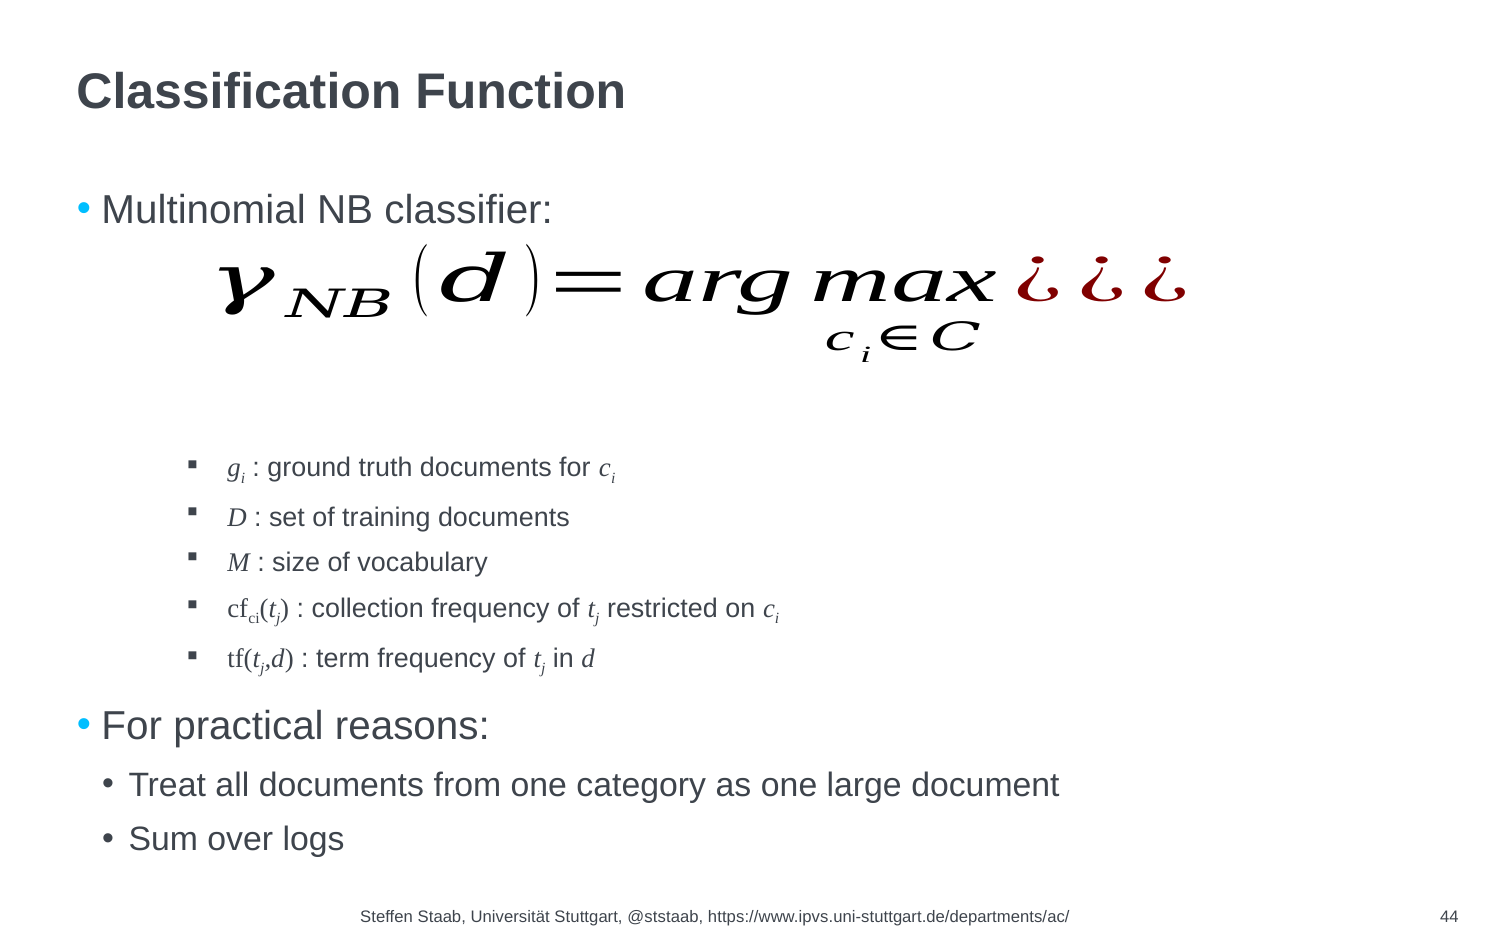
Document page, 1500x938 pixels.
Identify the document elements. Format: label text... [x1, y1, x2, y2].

list Multinomial NB classifier: gi : ground truth documents for ci D : set of training documents M : size of vocabulary cfci(tj) : collection frequency of tj restricted on ci tf(tj,d) : term frequency of tj in d For practical reasons: Treat all documents from one category as one large document Sum over logs [76, 173, 1430, 859]
slide_number 44 [1269, 905, 1459, 926]
title Classification Function [76, 64, 1430, 160]
footer Steffen Staab, Universität Stuttgart, @ststaab, https://www.ipvs.uni-stuttgart.de/departments/ac/ [360, 905, 1247, 926]
